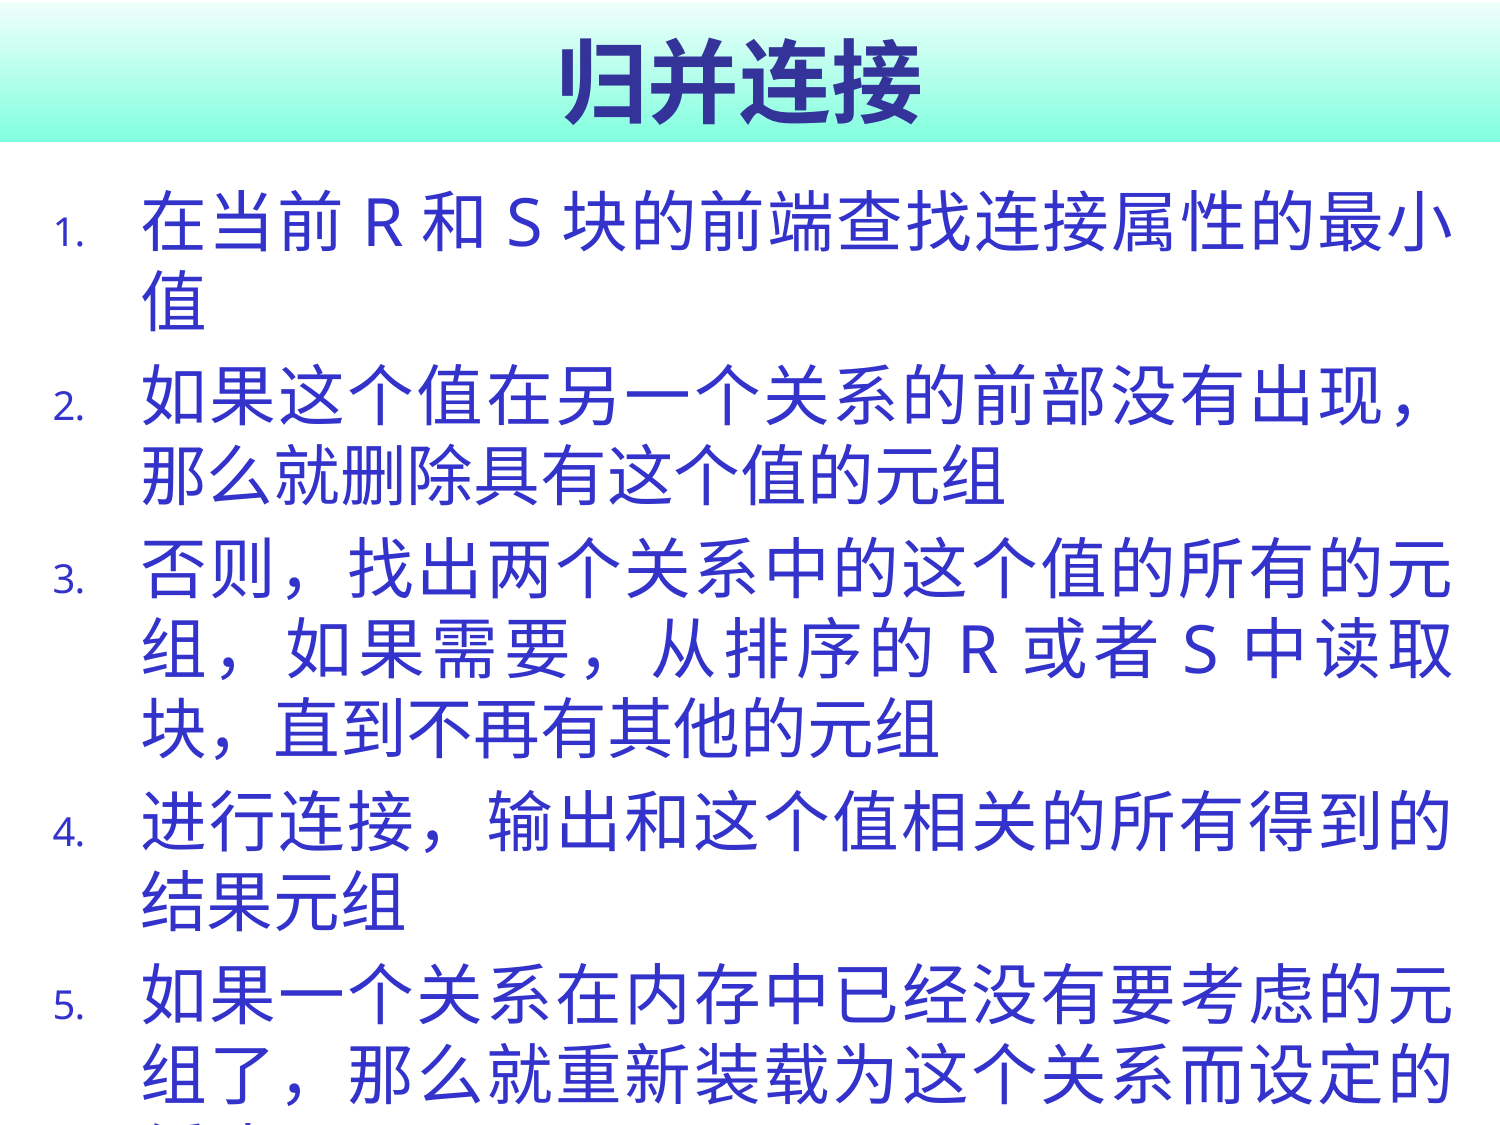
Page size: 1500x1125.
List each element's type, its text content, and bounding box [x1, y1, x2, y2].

list 在当前R和S块的前端查找连接属性的最小值 如果这个值在另一个关系的前部没有出现，那么就删除具有这个值的元组 否则，找出两个关系中的这个值的所有的元组，如果需要，从排序的R或者S中读取块，直到不再有其他的元组 进行连接，输出和这个值相关的所有得到的结果元组 如果一个关系在内存中已经没有要考虑的元组了，那么就重新装载为这个关系而设定的缓冲区 [37, 172, 1470, 1095]
title 归并连接 [0, 2, 1500, 143]
